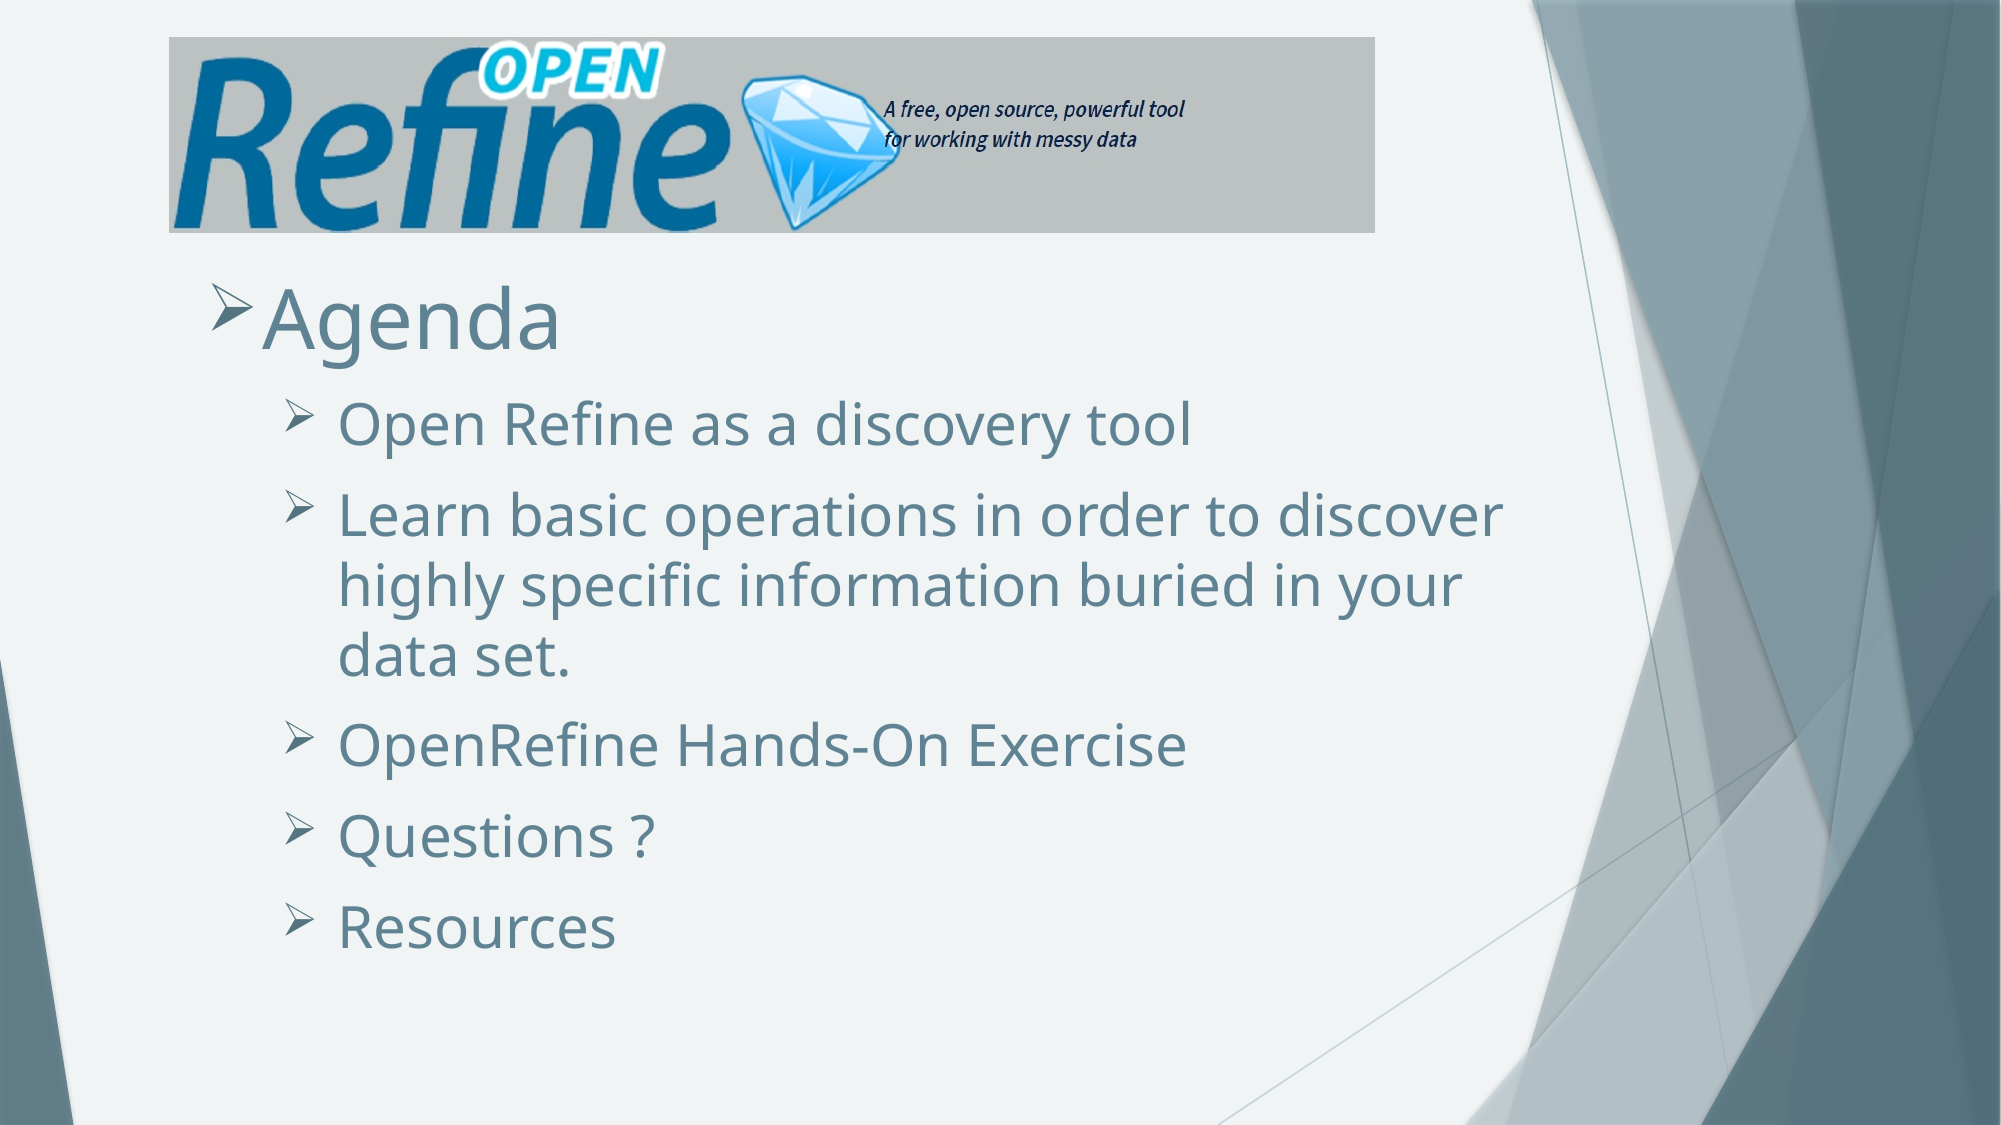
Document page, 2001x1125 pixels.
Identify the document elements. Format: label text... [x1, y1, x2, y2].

list Agenda Open Refine as a discovery tool Learn basic operations in order to discover highly specific information buried in your data set. OpenRefine Hands-On Exercise Questions ? Resources [191, 258, 1602, 1108]
picture [168, 37, 1375, 233]
